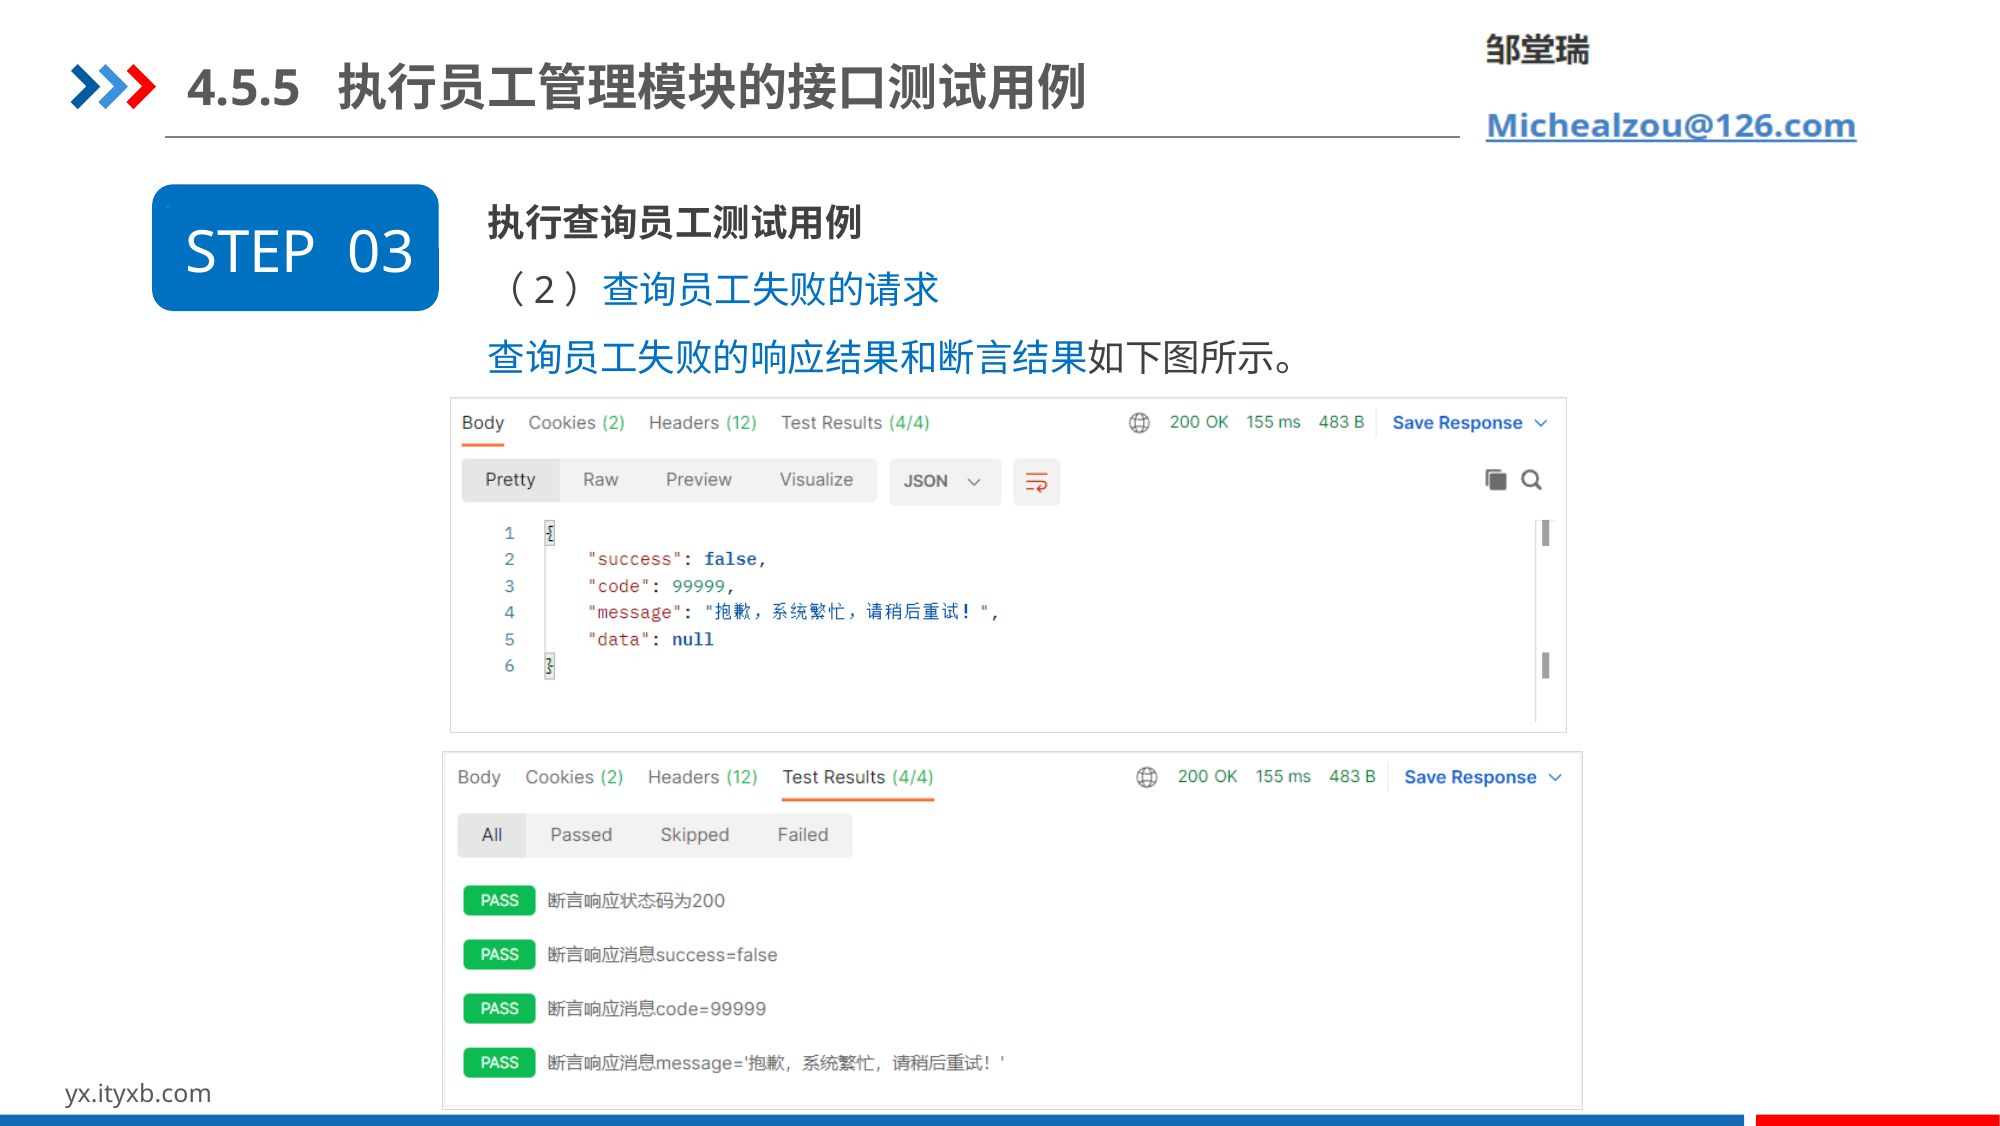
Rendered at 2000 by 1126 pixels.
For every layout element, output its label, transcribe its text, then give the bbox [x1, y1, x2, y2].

picture [1460, 0, 1898, 145]
text_box STEP 03 [166, 206, 434, 292]
picture [442, 751, 1583, 1110]
text_box [149, 182, 441, 314]
text_box 4.5.5 执行员工管理模块的接口测试用例 [187, 43, 1191, 127]
picture [450, 397, 1567, 733]
text_box 执行查询员工测试用例 （2）查询员工失败的请求 查询员工失败的响应结果和断言结果如下图所示。 [472, 169, 1775, 387]
